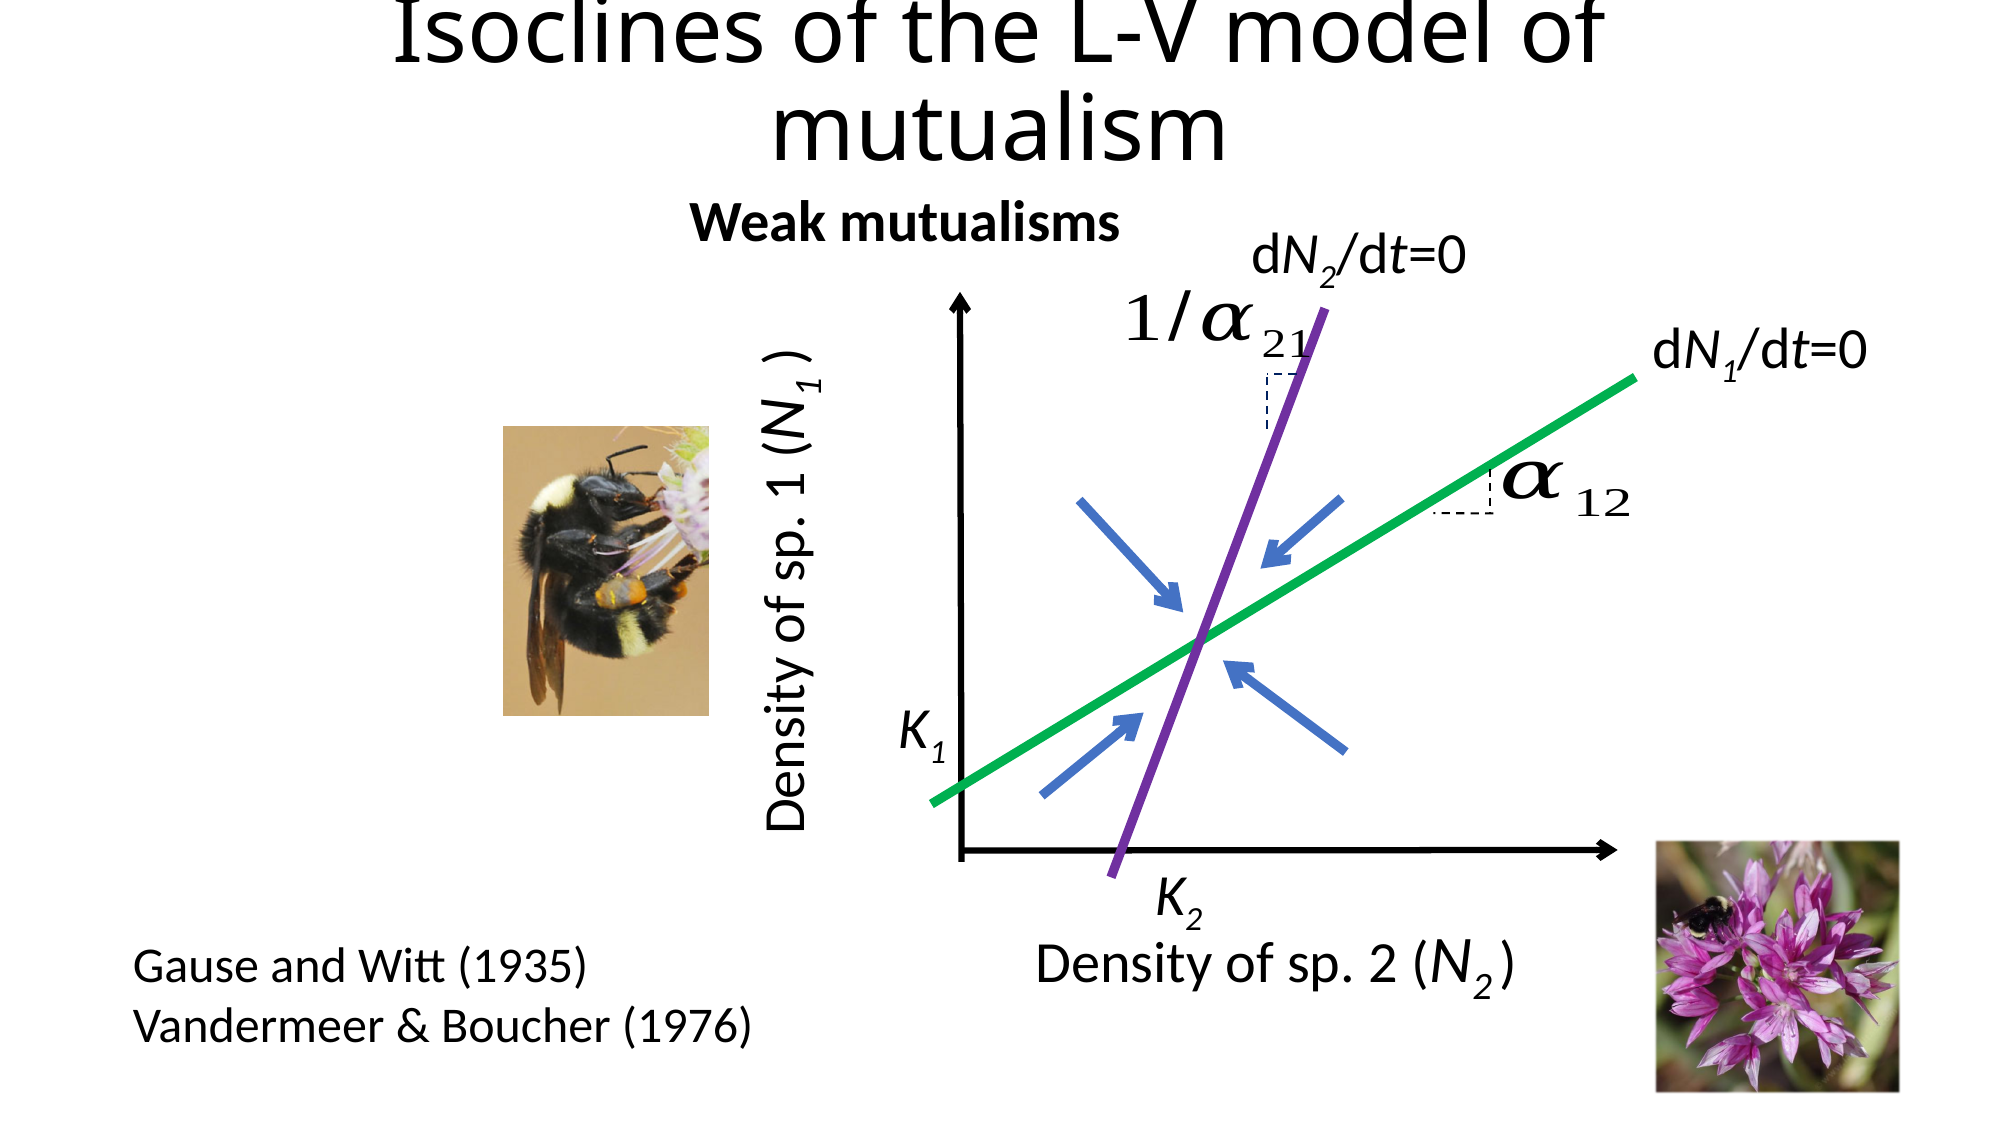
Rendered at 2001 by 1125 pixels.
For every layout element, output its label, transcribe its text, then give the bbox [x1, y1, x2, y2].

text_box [730, 279, 1618, 1005]
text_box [1111, 308, 1325, 497]
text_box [1254, 386, 1310, 417]
text_box dN1/dt=0 [1637, 302, 1884, 397]
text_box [1041, 497, 1346, 796]
text_box Gause and Witt (1935) Vandermeer & Boucher (1976) [118, 924, 769, 1060]
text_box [931, 376, 1111, 804]
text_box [1433, 468, 1494, 514]
title Isoclines of the L-V model of mutualism [137, 0, 1863, 191]
picture [1654, 839, 1901, 1094]
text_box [1111, 796, 1325, 878]
text_box dN2/dt=0 [1236, 208, 1482, 279]
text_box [1325, 376, 1636, 804]
text_box Weak mutualisms [674, 175, 1137, 261]
picture [503, 426, 709, 716]
